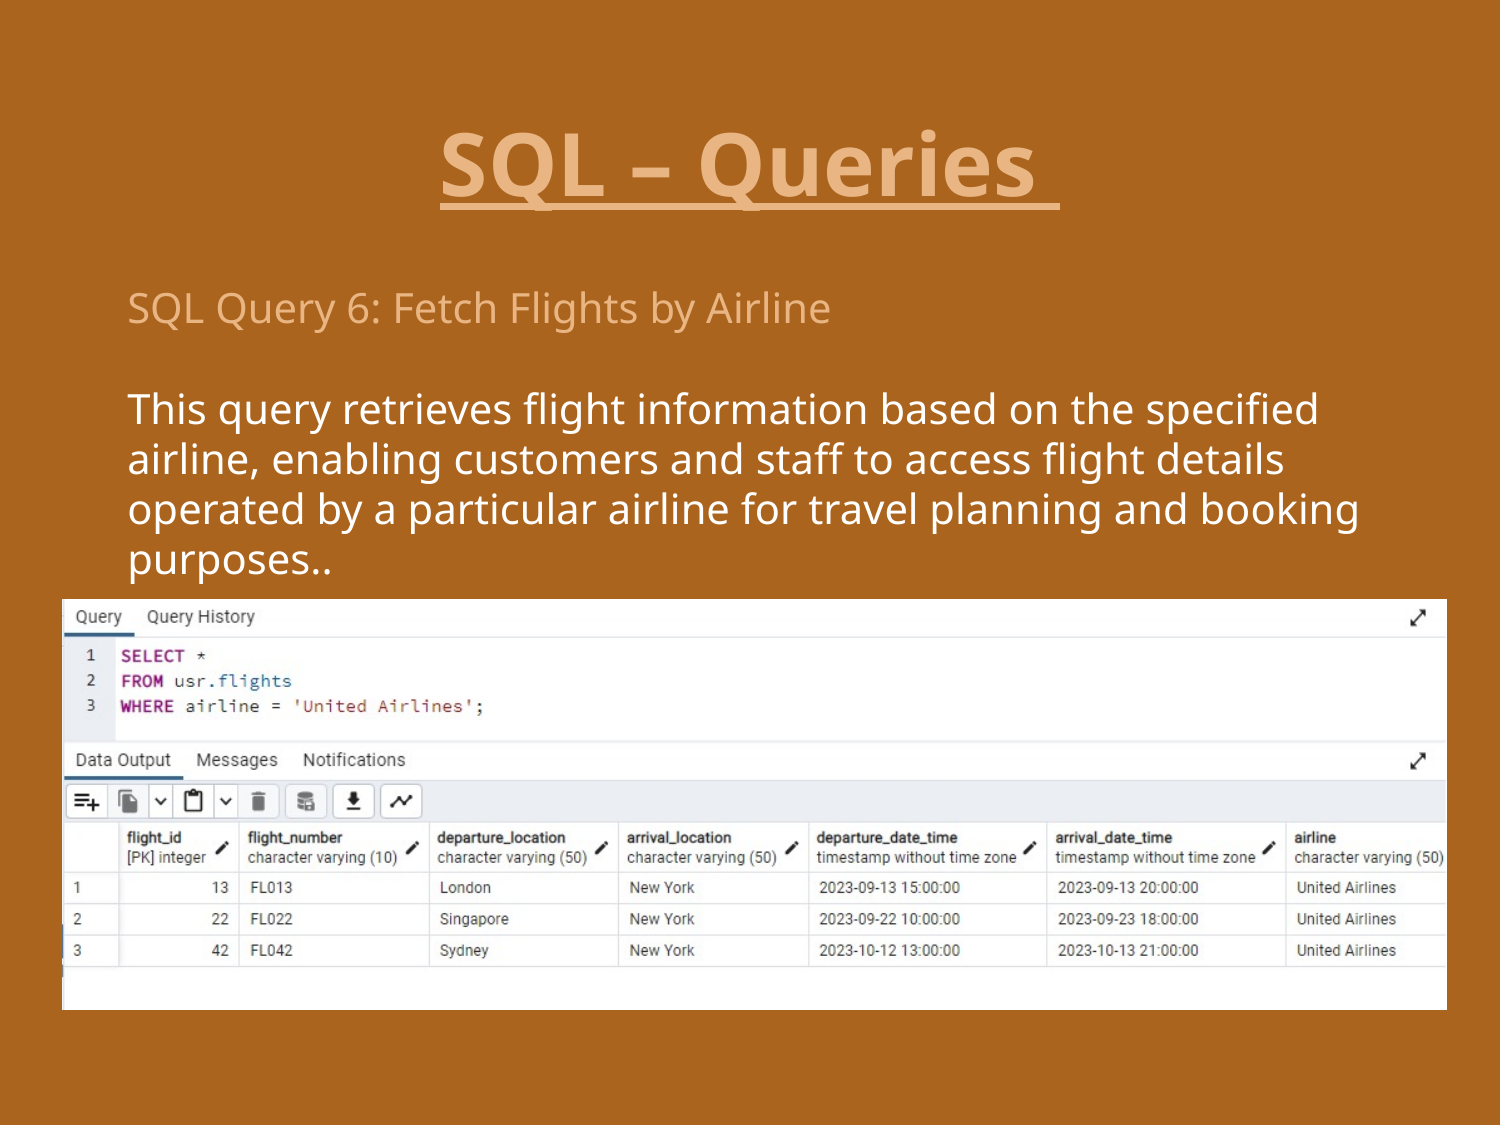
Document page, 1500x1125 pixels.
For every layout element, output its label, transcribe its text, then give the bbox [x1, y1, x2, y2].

picture [63, 600, 1447, 1010]
title SQL – Queries [112, 36, 1388, 274]
text_box SQL Query 6: Fetch Flights by Airline This query retrieves flight information based on the specified airline, enabling customers and staff to access flight details operated by a particular airline for travel planning and booking purposes.. [112, 274, 1438, 590]
